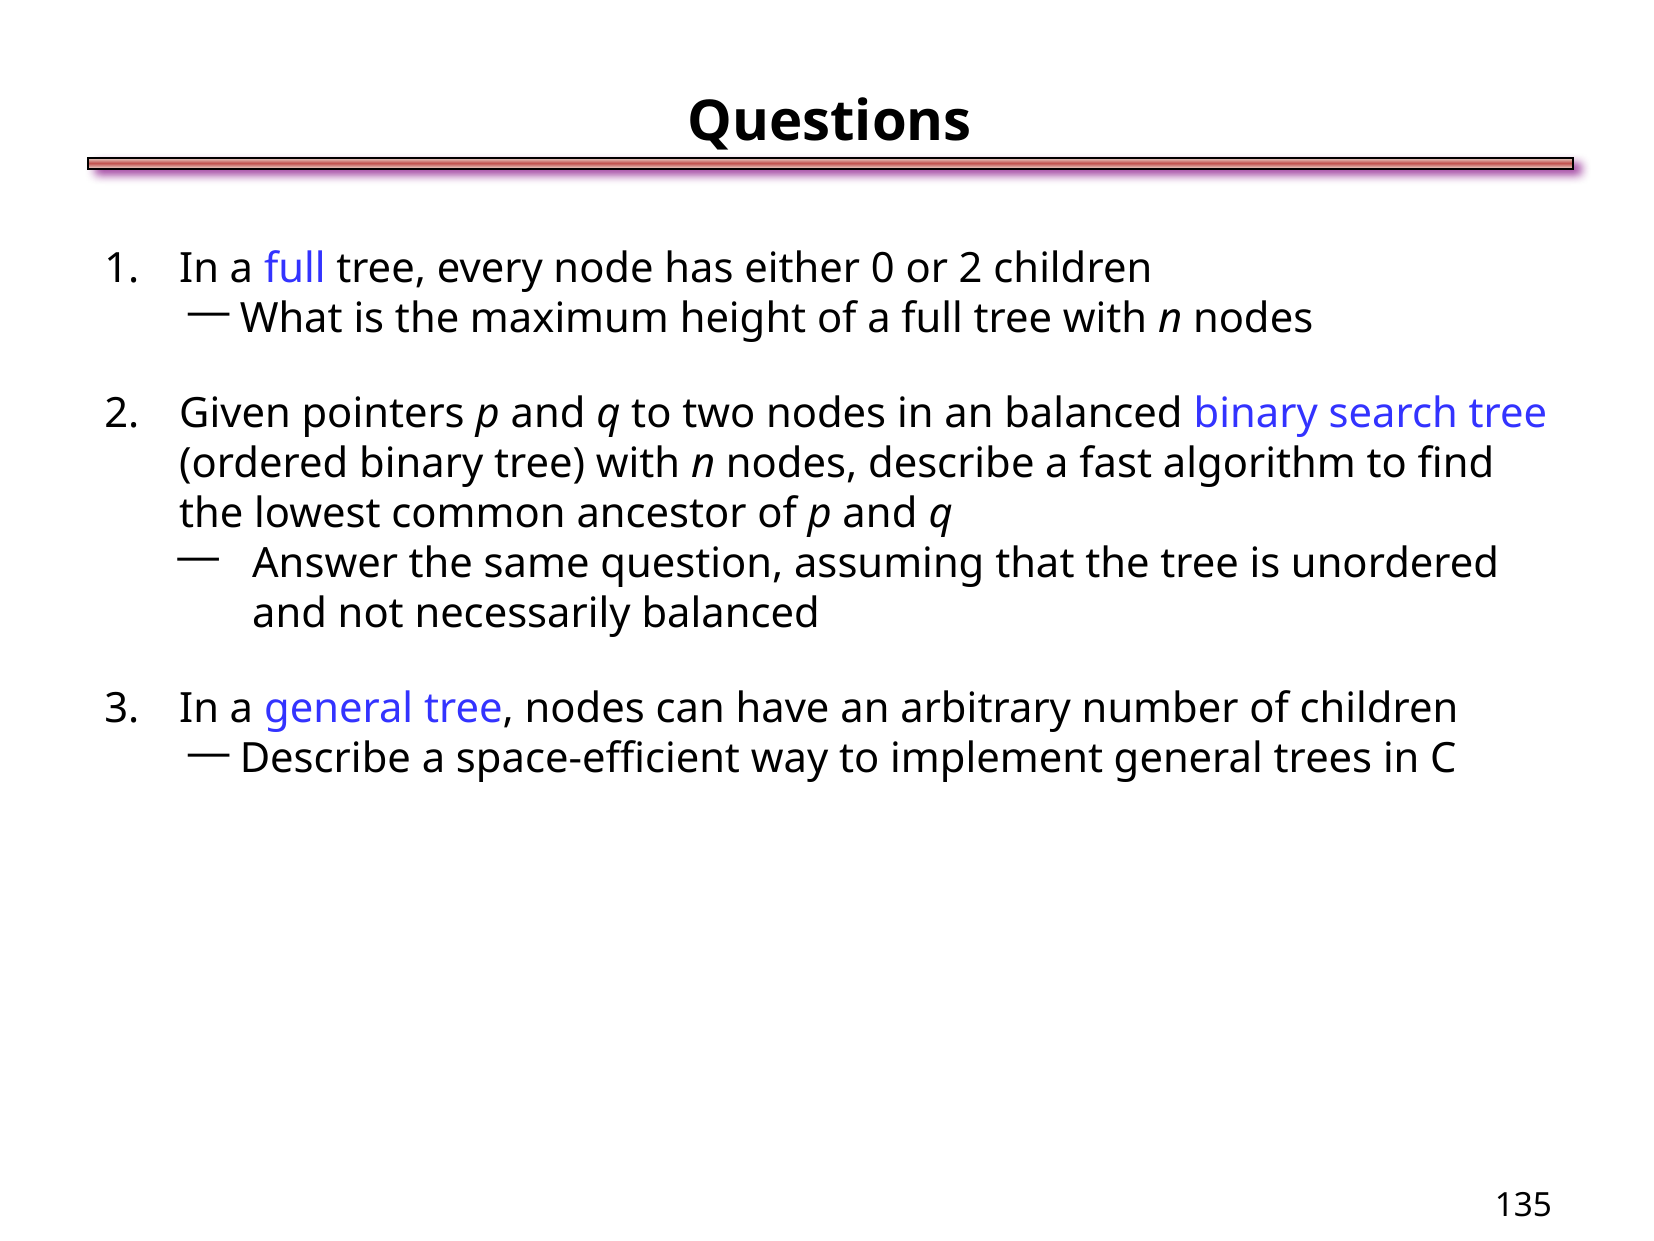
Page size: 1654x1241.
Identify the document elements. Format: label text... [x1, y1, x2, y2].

text_box In a full tree, every node has either 0 or 2 children What is the maximum height of a full tree with n nodes Given pointers p and q to two nodes in an balanced binary search tree (ordered binary tree) with n nodes, describe a fast algorithm to find the lowest common ancestor of p and q Answer the same question, assuming that the tree is unordered and not necessarily balanced In a general tree, nodes can have an arbitrary number of children Describe a space-efficient way to implement general trees in C [87, 187, 1568, 1163]
text_box Questions [87, 74, 1573, 160]
text_box <number> [1224, 1174, 1569, 1241]
